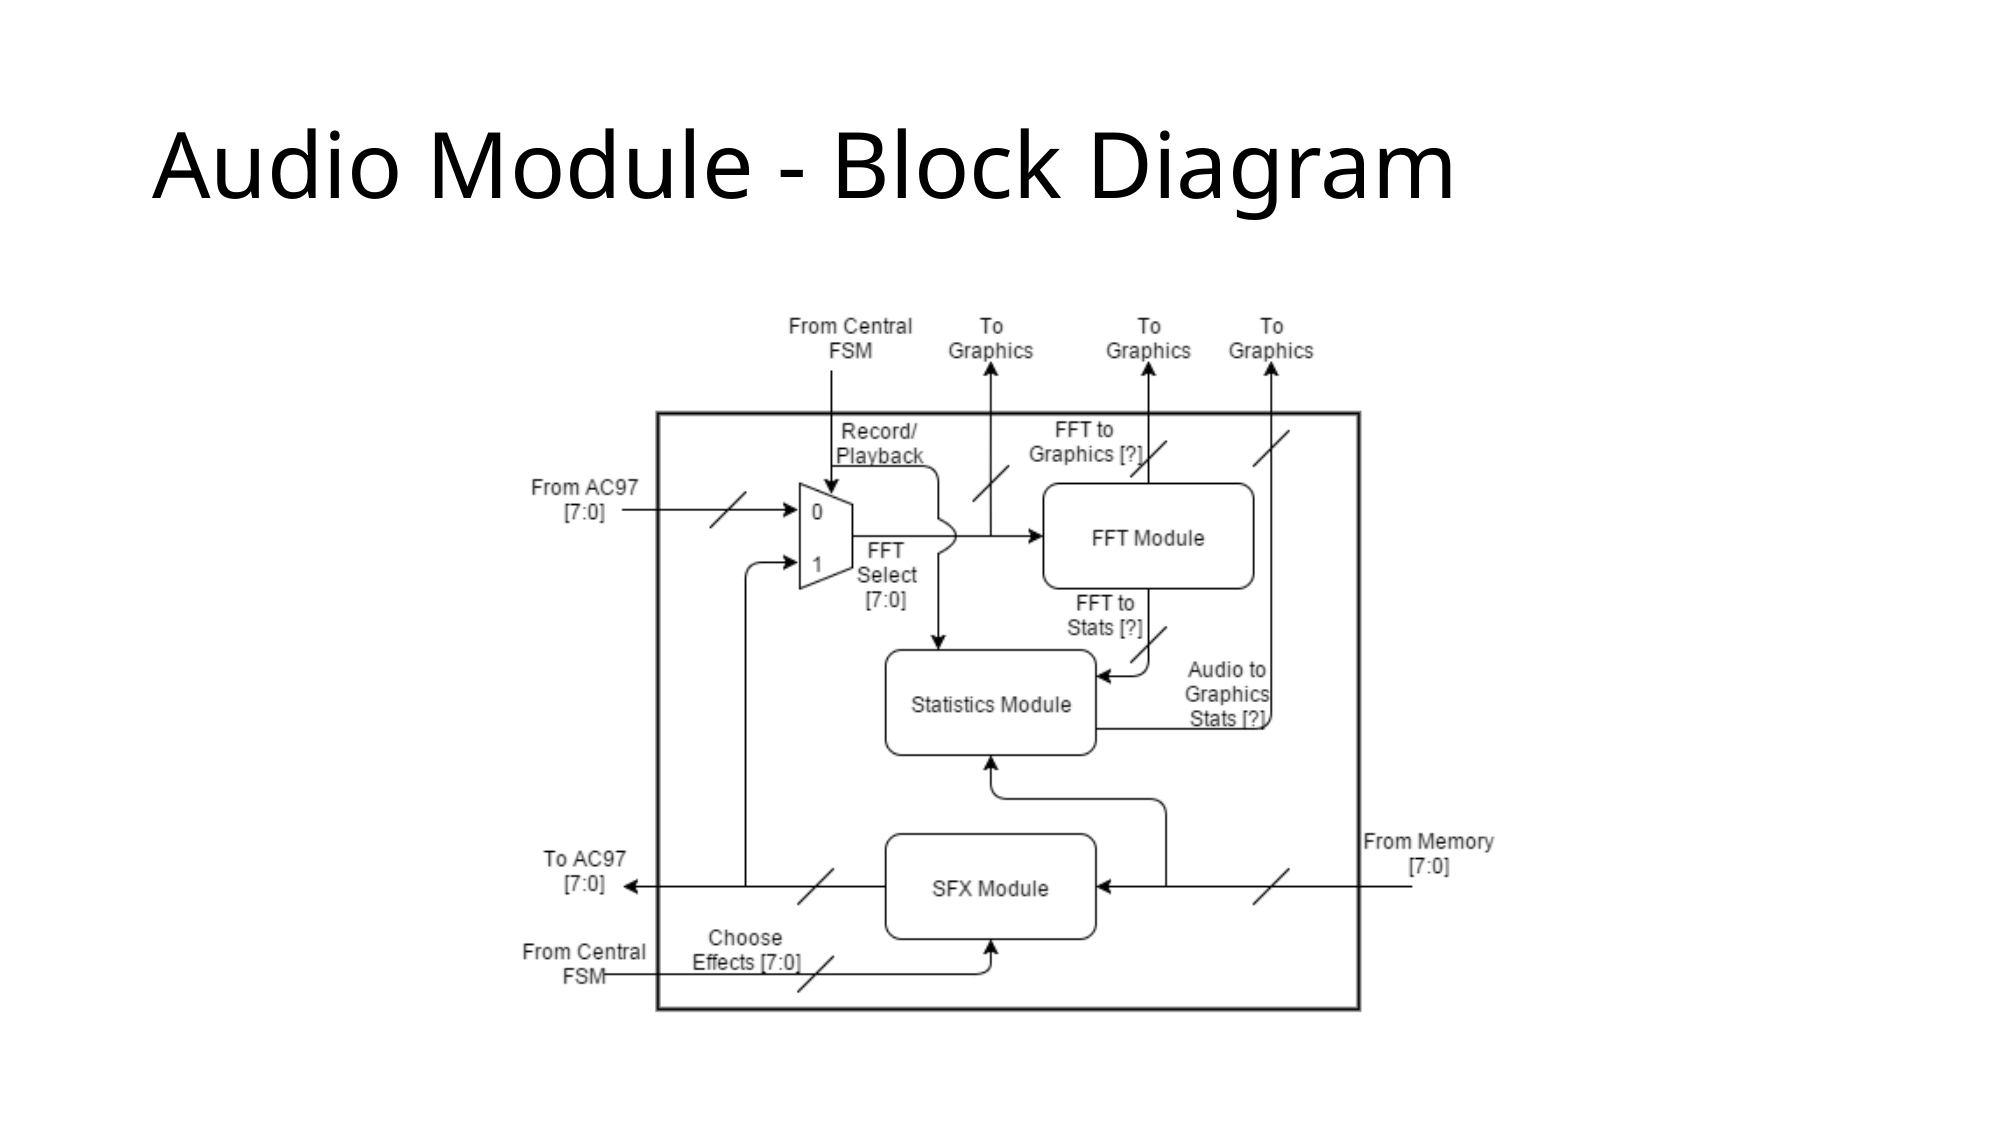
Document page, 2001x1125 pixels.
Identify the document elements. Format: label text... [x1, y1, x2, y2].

picture [498, 299, 1502, 1014]
text_box Audio Module - Block Diagram [137, 59, 1863, 278]
